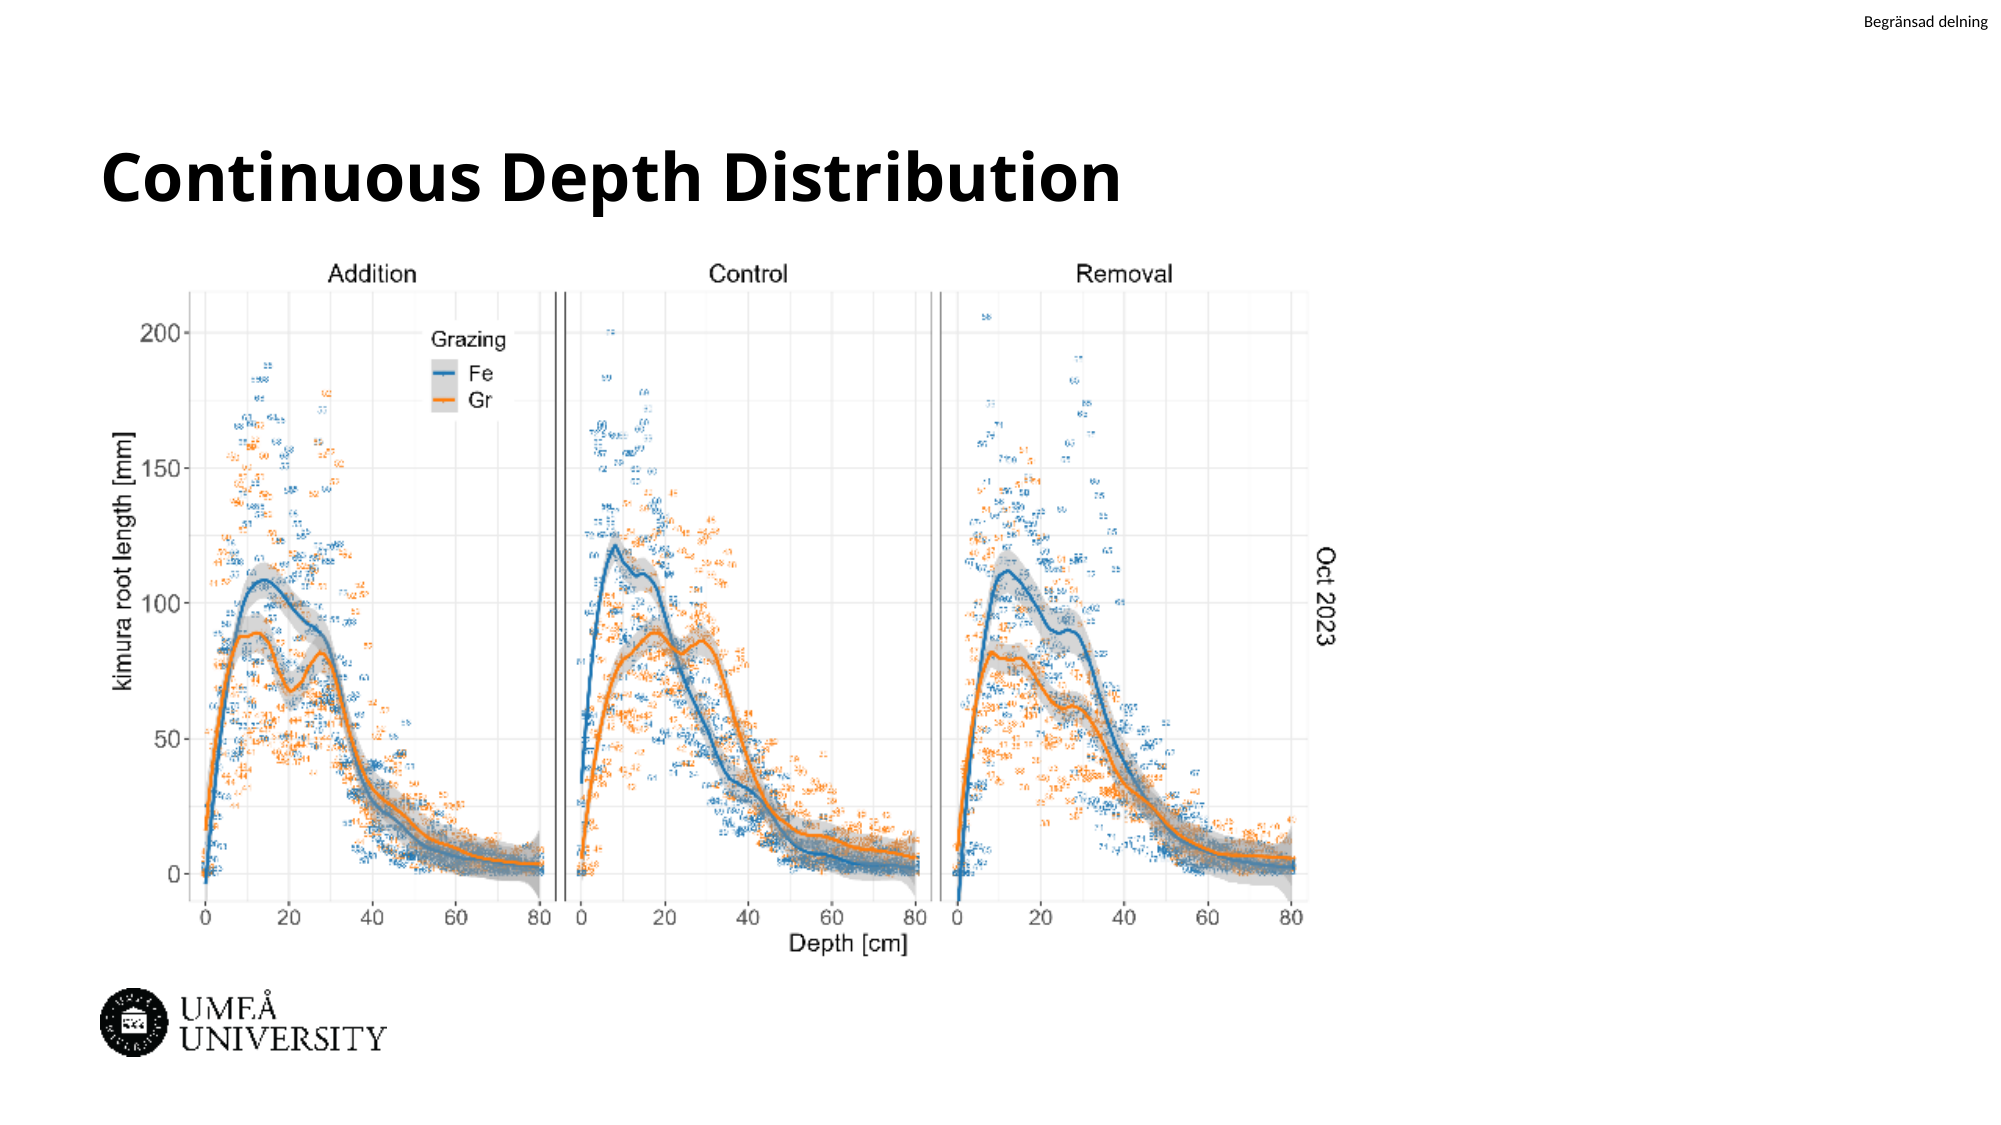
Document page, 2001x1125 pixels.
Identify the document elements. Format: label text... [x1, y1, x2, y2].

title Continuous Depth Distribution [100, 44, 1900, 216]
picture [100, 988, 387, 1057]
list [100, 242, 1358, 983]
